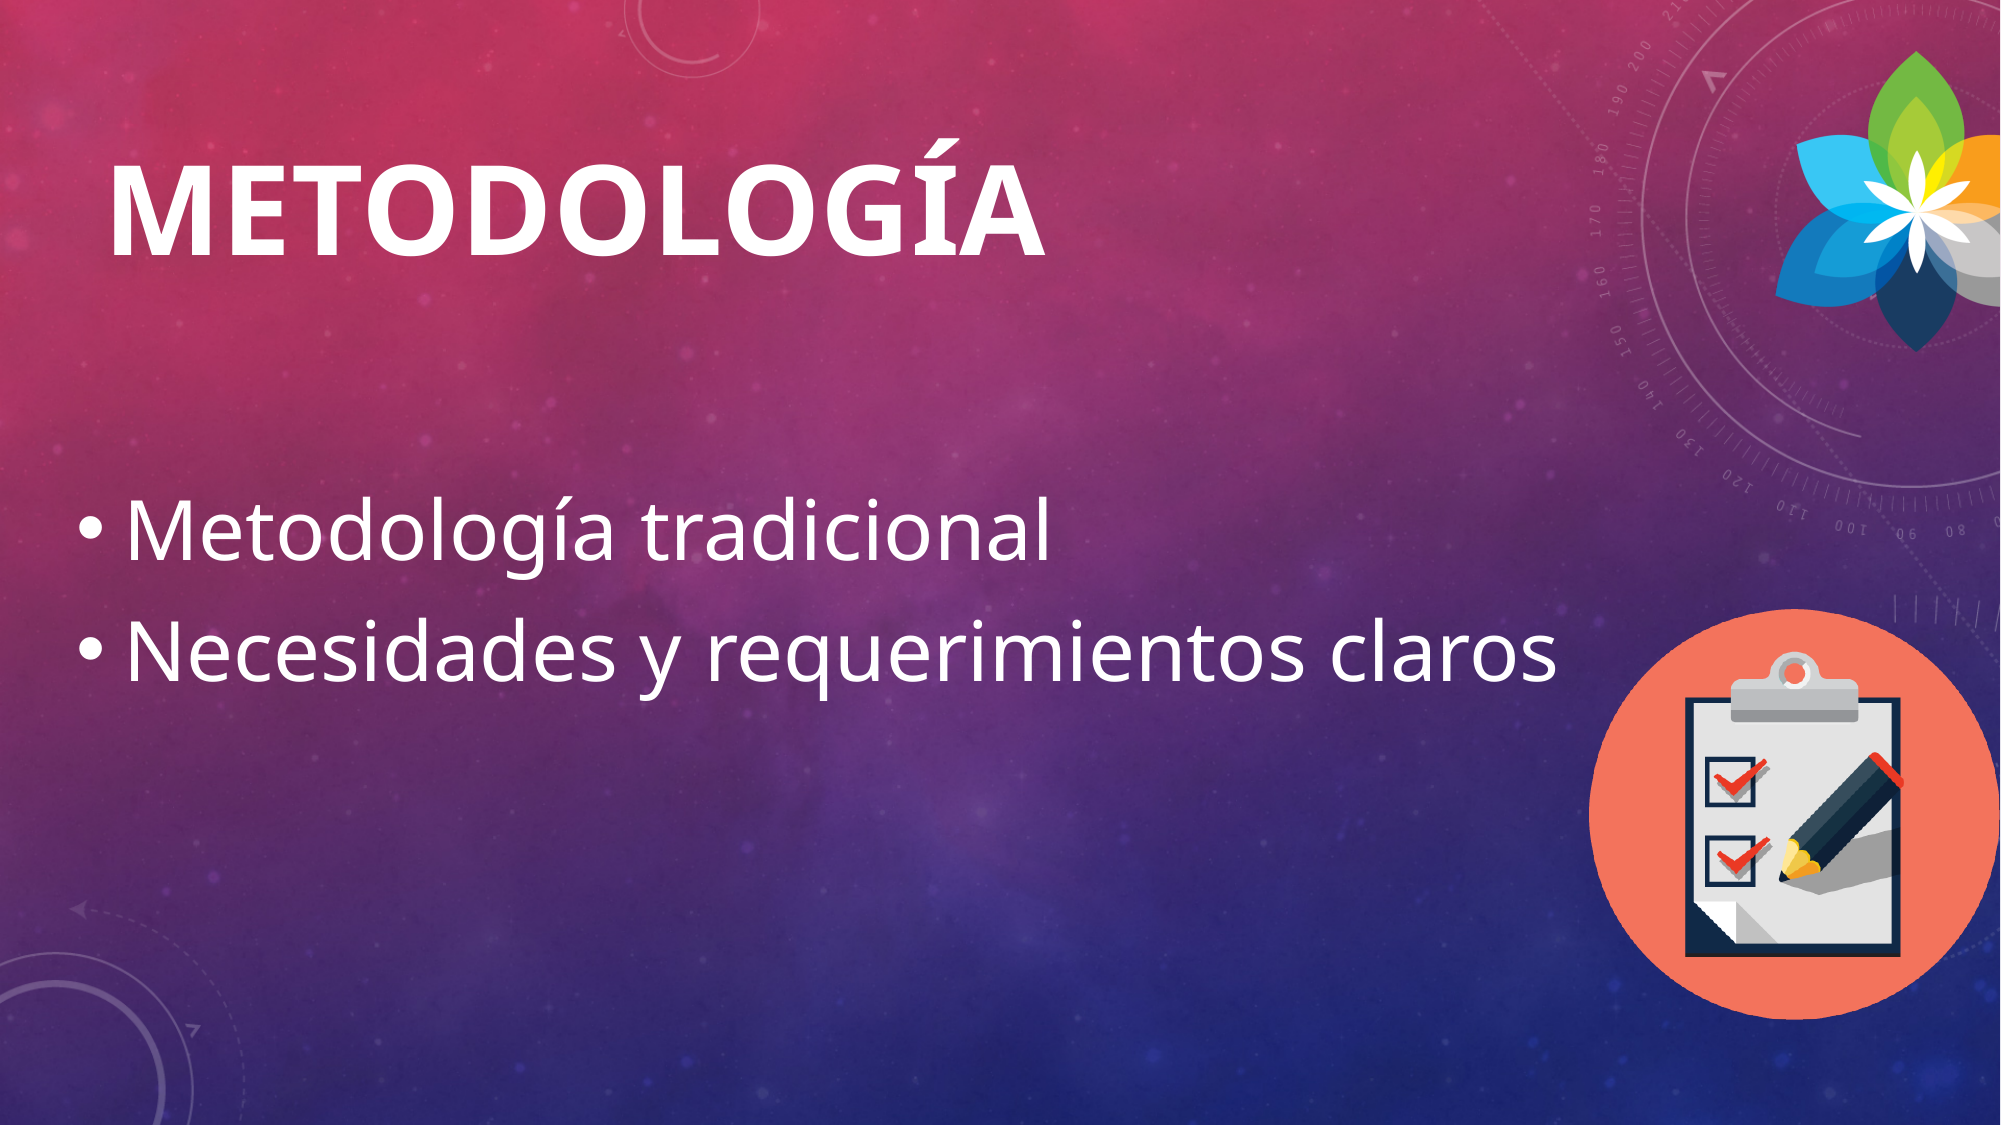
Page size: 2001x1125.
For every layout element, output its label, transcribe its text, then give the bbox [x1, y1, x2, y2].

picture [0, 0, 2001, 1125]
list Metodología tradicional Necesidades y requerimientos claros [61, 280, 1902, 774]
title Metodología [88, 118, 1656, 280]
